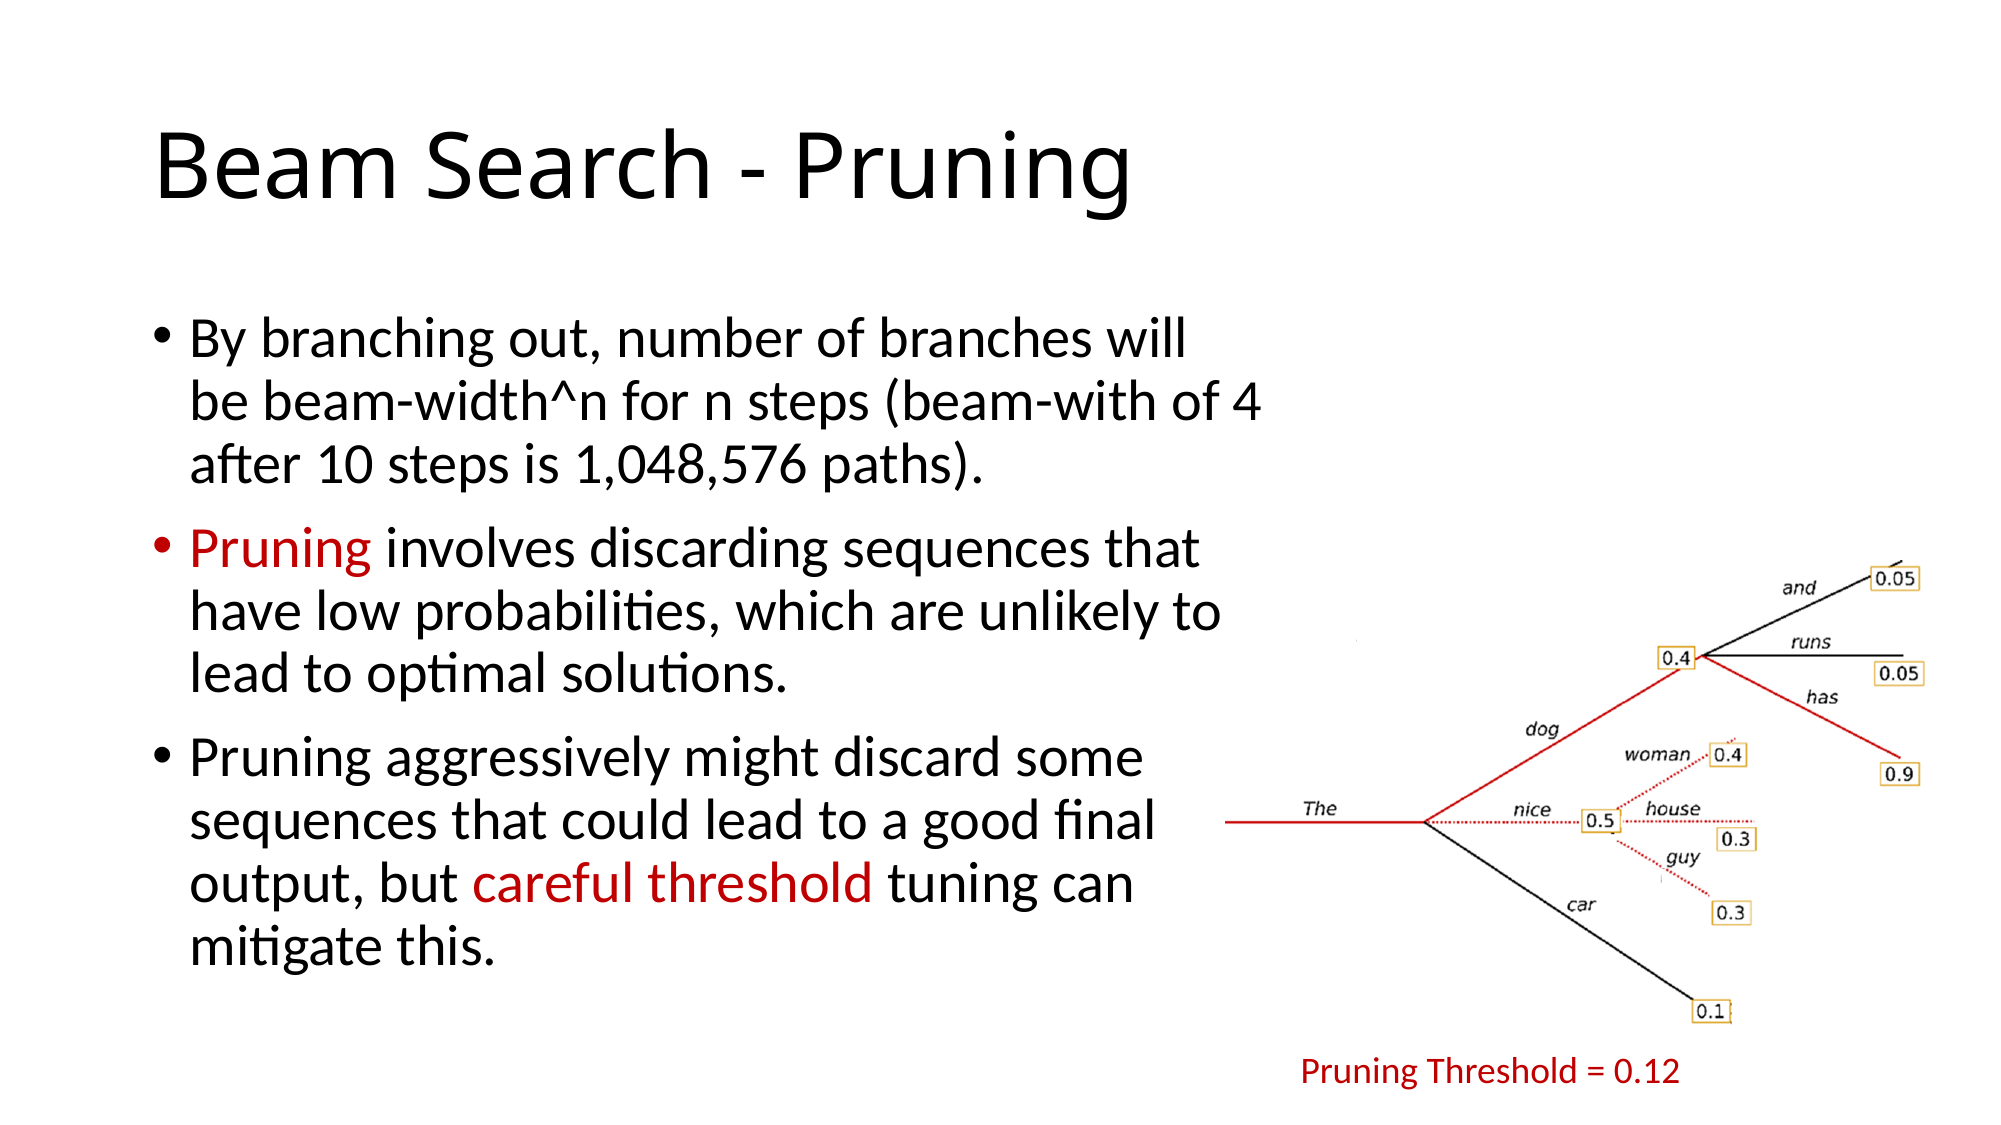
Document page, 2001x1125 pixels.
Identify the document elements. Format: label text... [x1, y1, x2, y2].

list By branching out, number of branches will be beam-width^n for n steps (beam-with of 4 after 10 steps is 1,048,576 paths). Pruning involves discarding sequences that have low probabilities, which are unlikely to lead to optimal solutions. Pruning aggressively might discard some sequences that could lead to a good final output, but careful threshold tuning can mitigate this. [137, 299, 1317, 1014]
title Beam Search - Pruning [137, 59, 1863, 278]
text_box Pruning Threshold = 0.12 [1285, 1038, 1789, 1099]
picture [1225, 560, 1930, 1036]
